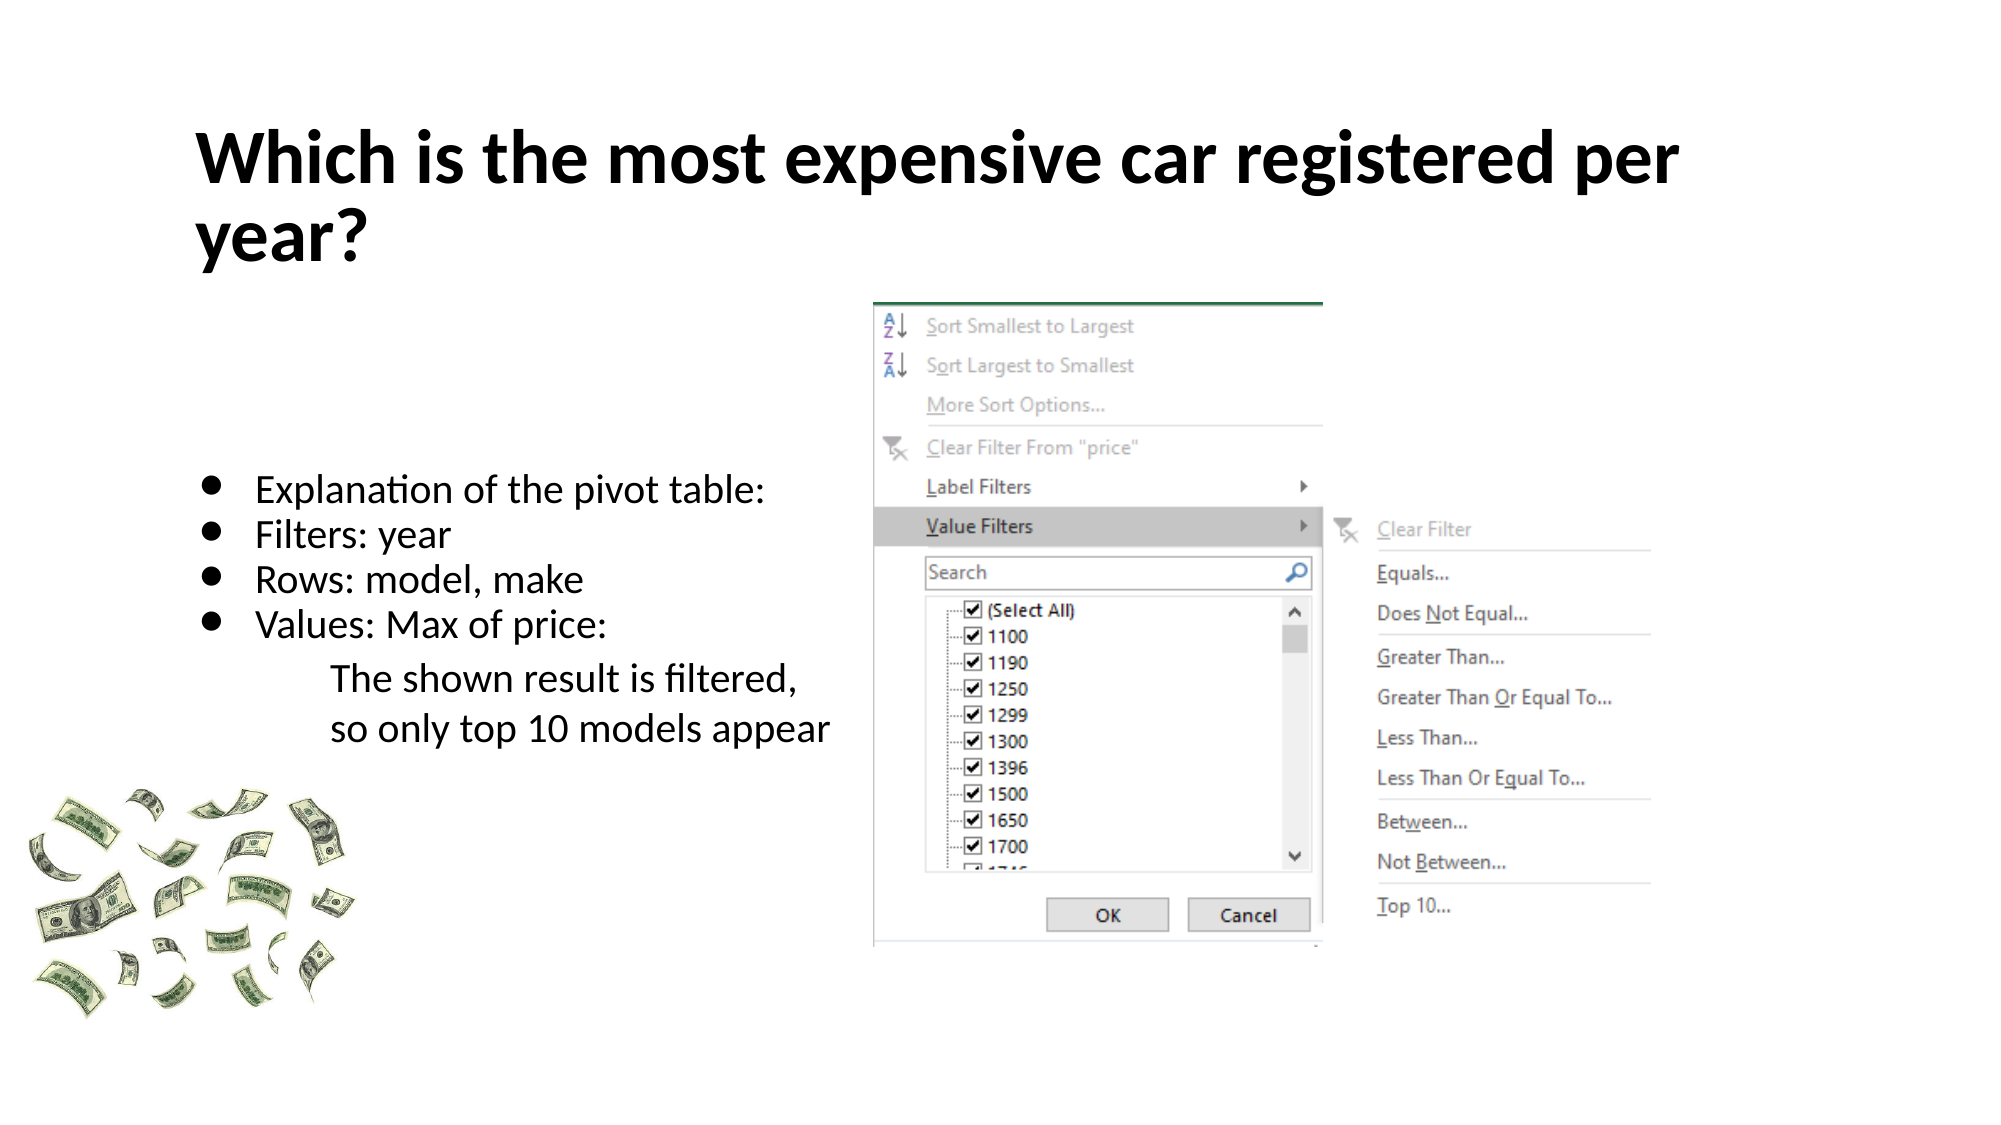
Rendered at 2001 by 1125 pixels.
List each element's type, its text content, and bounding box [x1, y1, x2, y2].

title Which is the most expensive car registered per year? [180, 47, 1830, 285]
list Explanation of the pivot table: Filters: year Rows: model, make Values: Max of price: The shown result is filtered, so only top 10 models appear [180, 302, 1830, 963]
picture [873, 302, 1652, 947]
picture [0, 762, 374, 1040]
